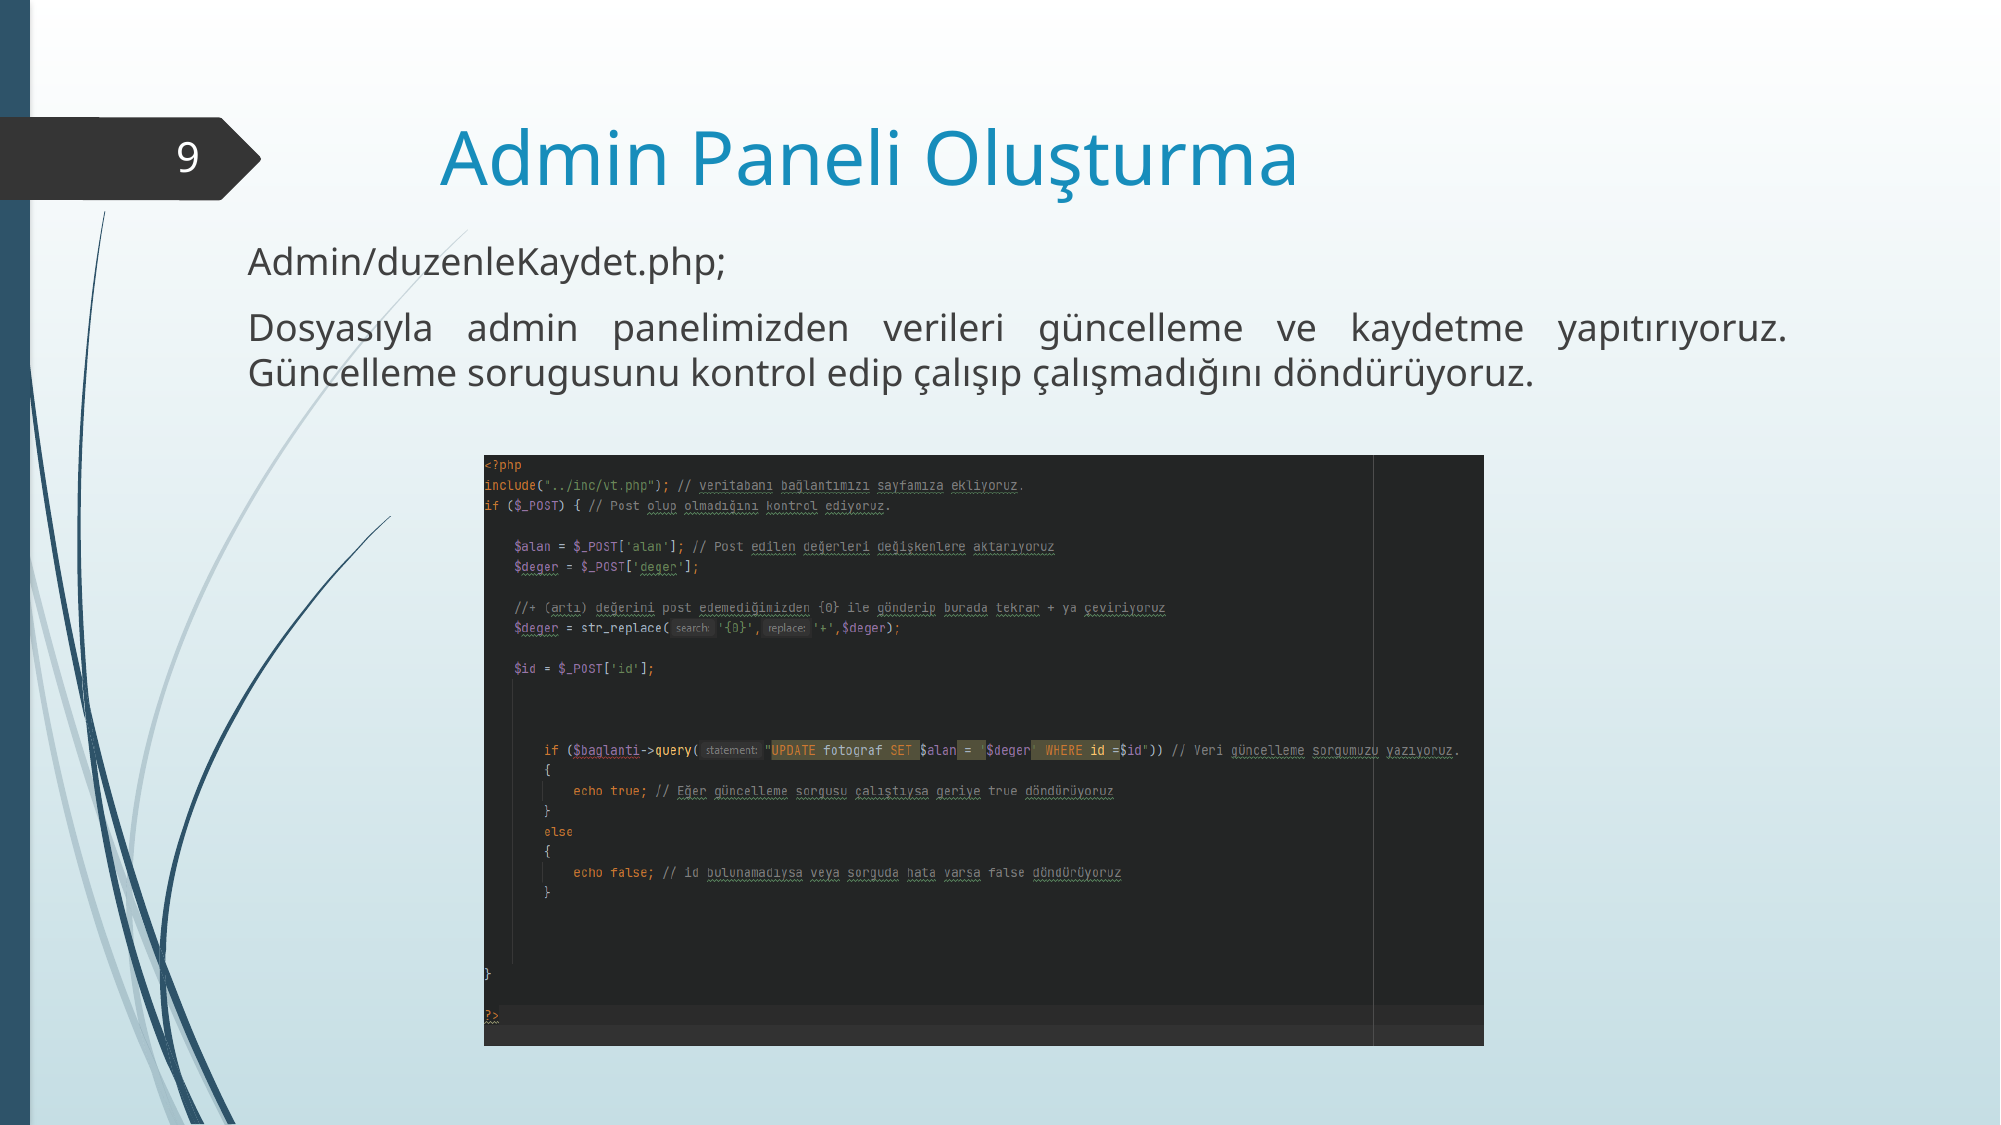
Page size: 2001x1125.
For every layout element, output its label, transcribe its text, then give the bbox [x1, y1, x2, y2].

slide_number 9 [87, 129, 216, 190]
title Admin Paneli Oluşturma [425, 102, 1888, 313]
picture [483, 455, 1485, 1047]
list Admin/duzenleKaydet.php; Dosyasıyla admin panelimizden verileri güncelleme ve kaydetme yapıtırıyoruz. Güncelleme sorugusunu kontrol edip çalışıp çalışmadığını döndürüyoruz. [232, 230, 1805, 1111]
